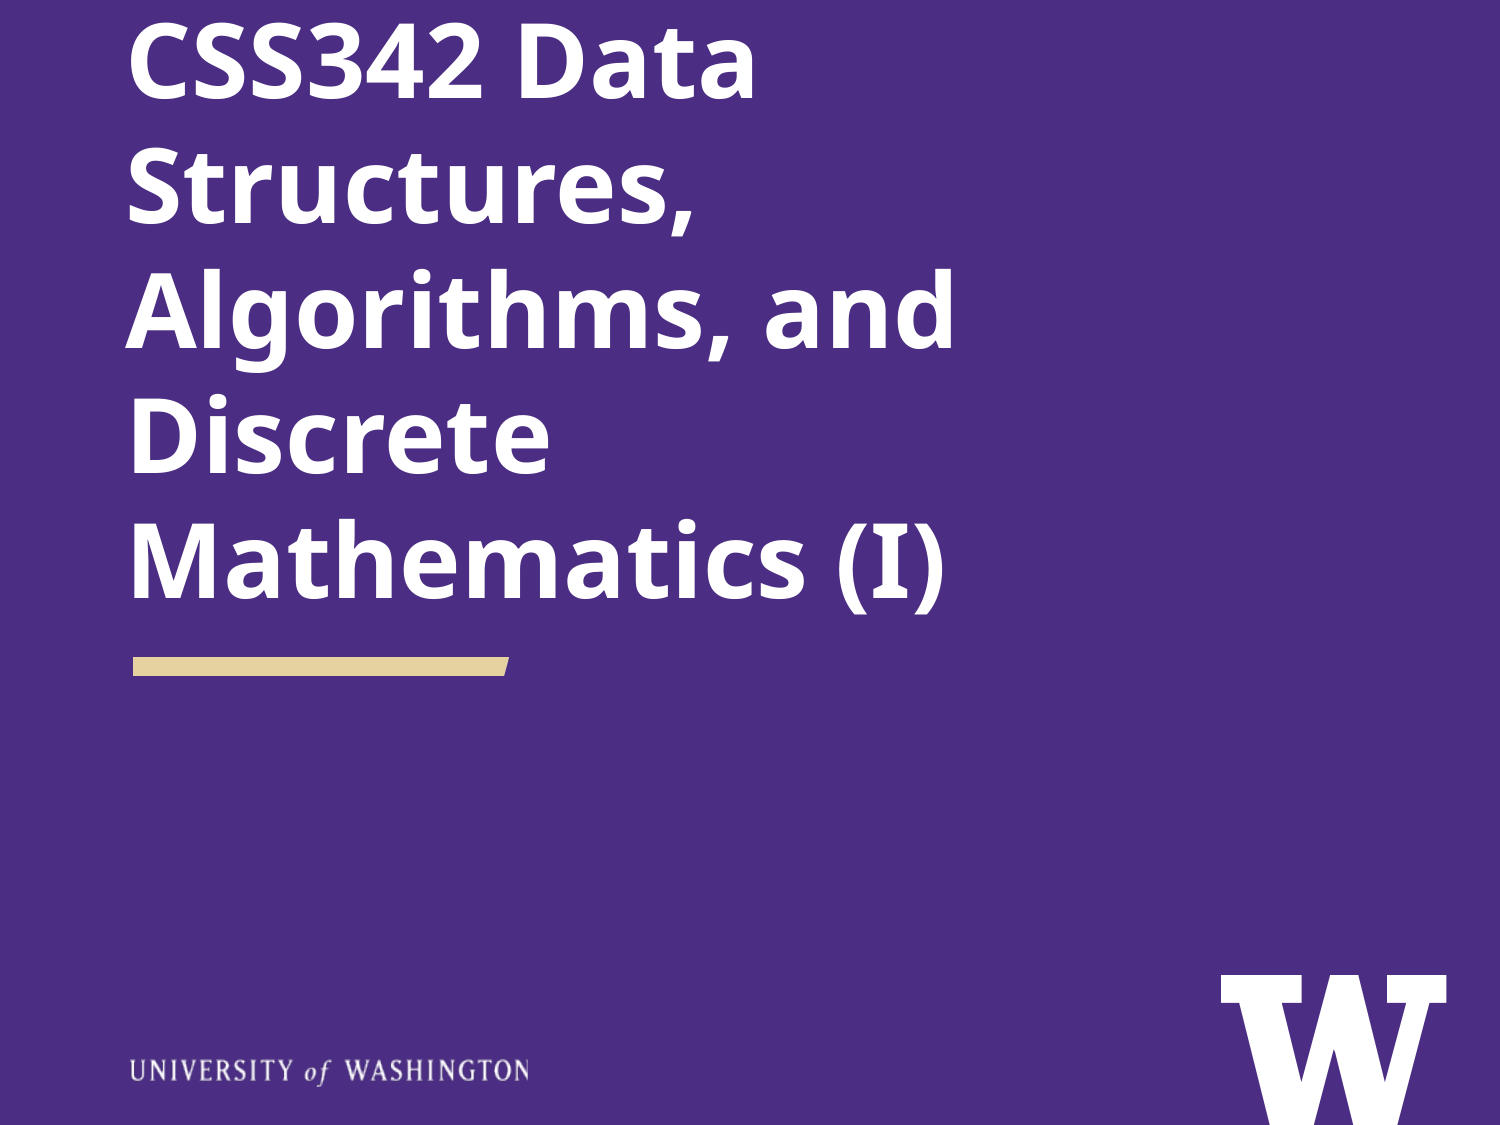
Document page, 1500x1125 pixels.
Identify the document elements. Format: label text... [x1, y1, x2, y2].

picture [133, 657, 509, 676]
title CSS342 Data Structures, Algorithms, and Discrete Mathematics (I) [110, 193, 1254, 627]
picture [1221, 975, 1447, 1125]
